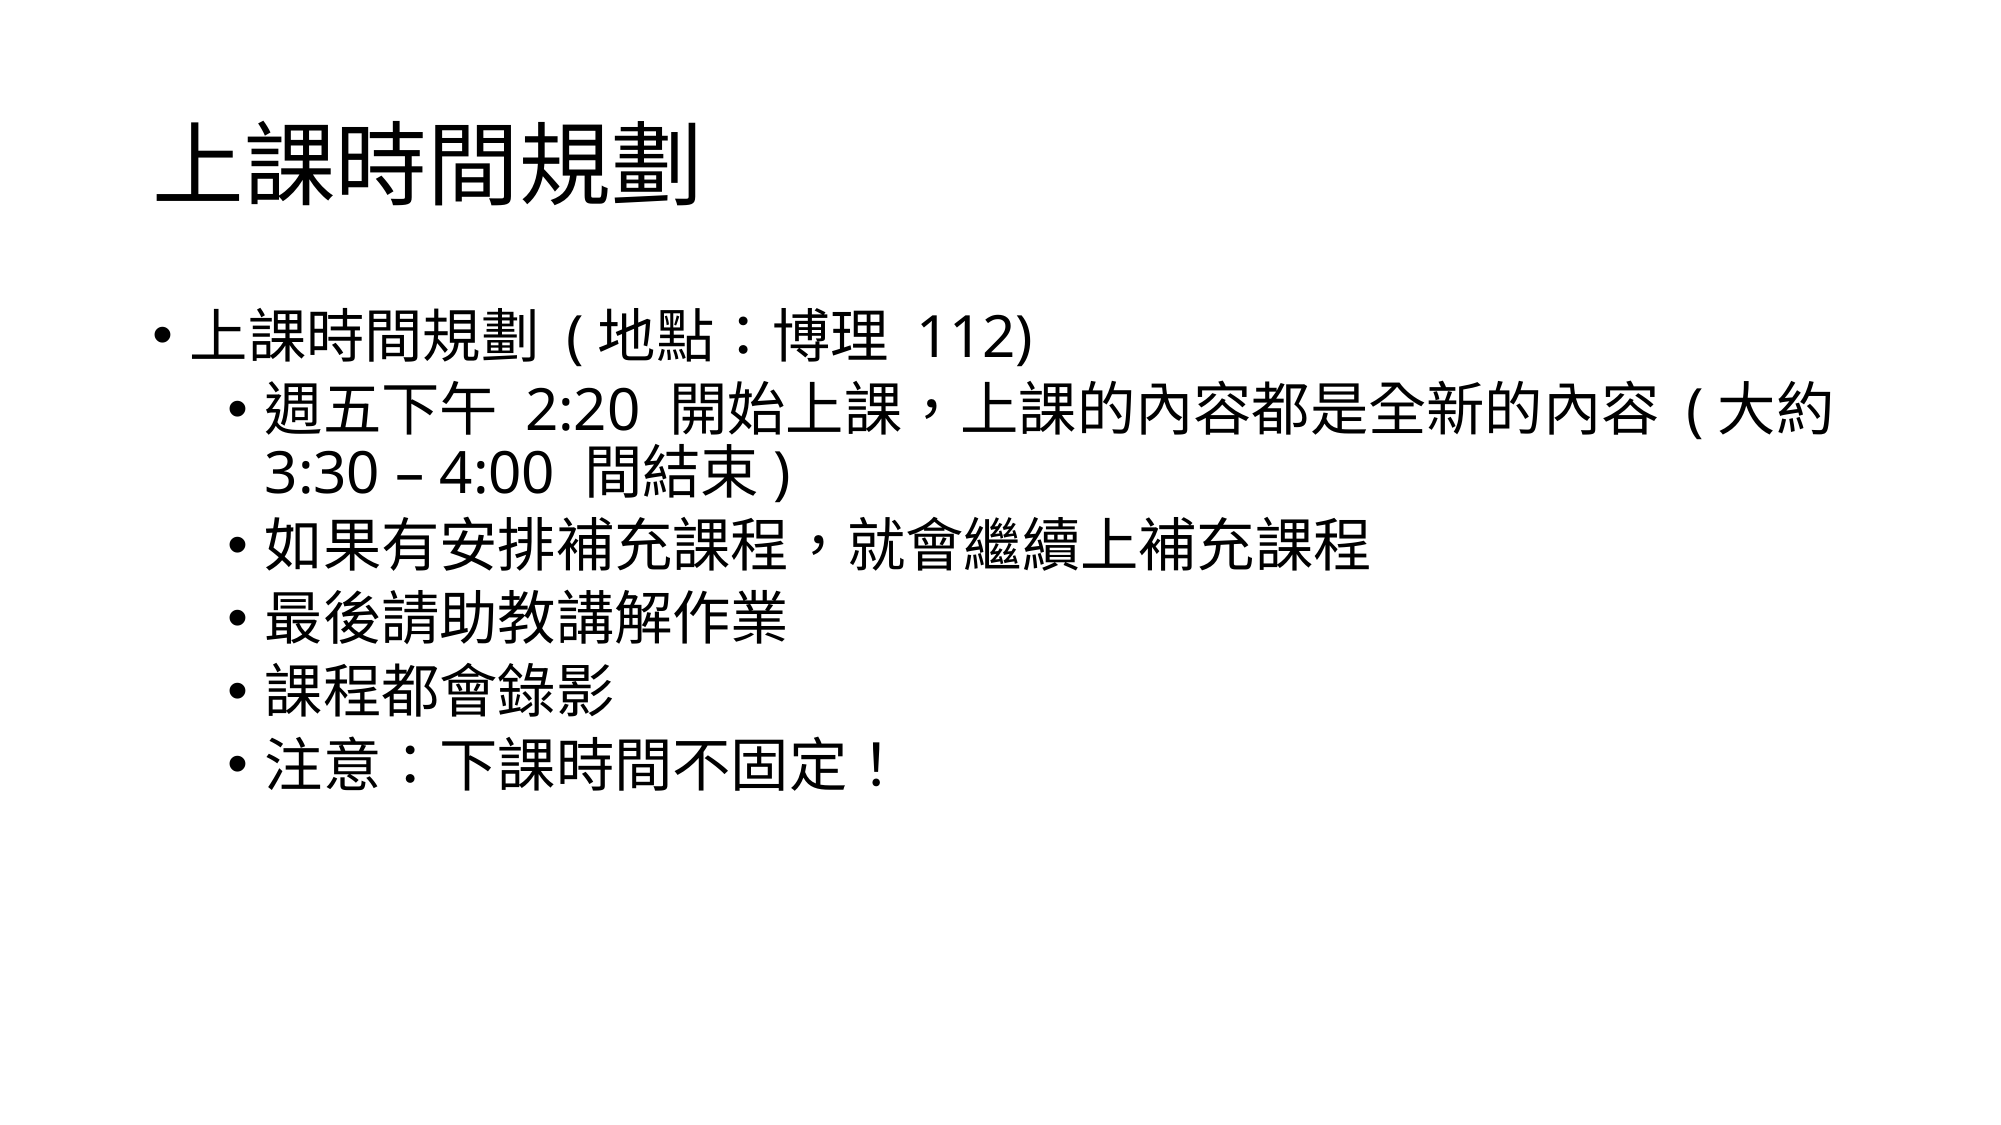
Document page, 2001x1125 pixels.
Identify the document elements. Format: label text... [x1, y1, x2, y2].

title 上課時間規劃 [137, 59, 1863, 278]
list 上課時間規劃 (地點：博理 112) 週五下午 2:20 開始上課，上課的內容都是全新的內容 (大約 3:30 – 4:00 間結束) 如果有安排補充課程，就會繼續上補充課程 最後請助教講解作業 課程都會錄影 注意：下課時間不固定！ [137, 299, 1863, 1014]
